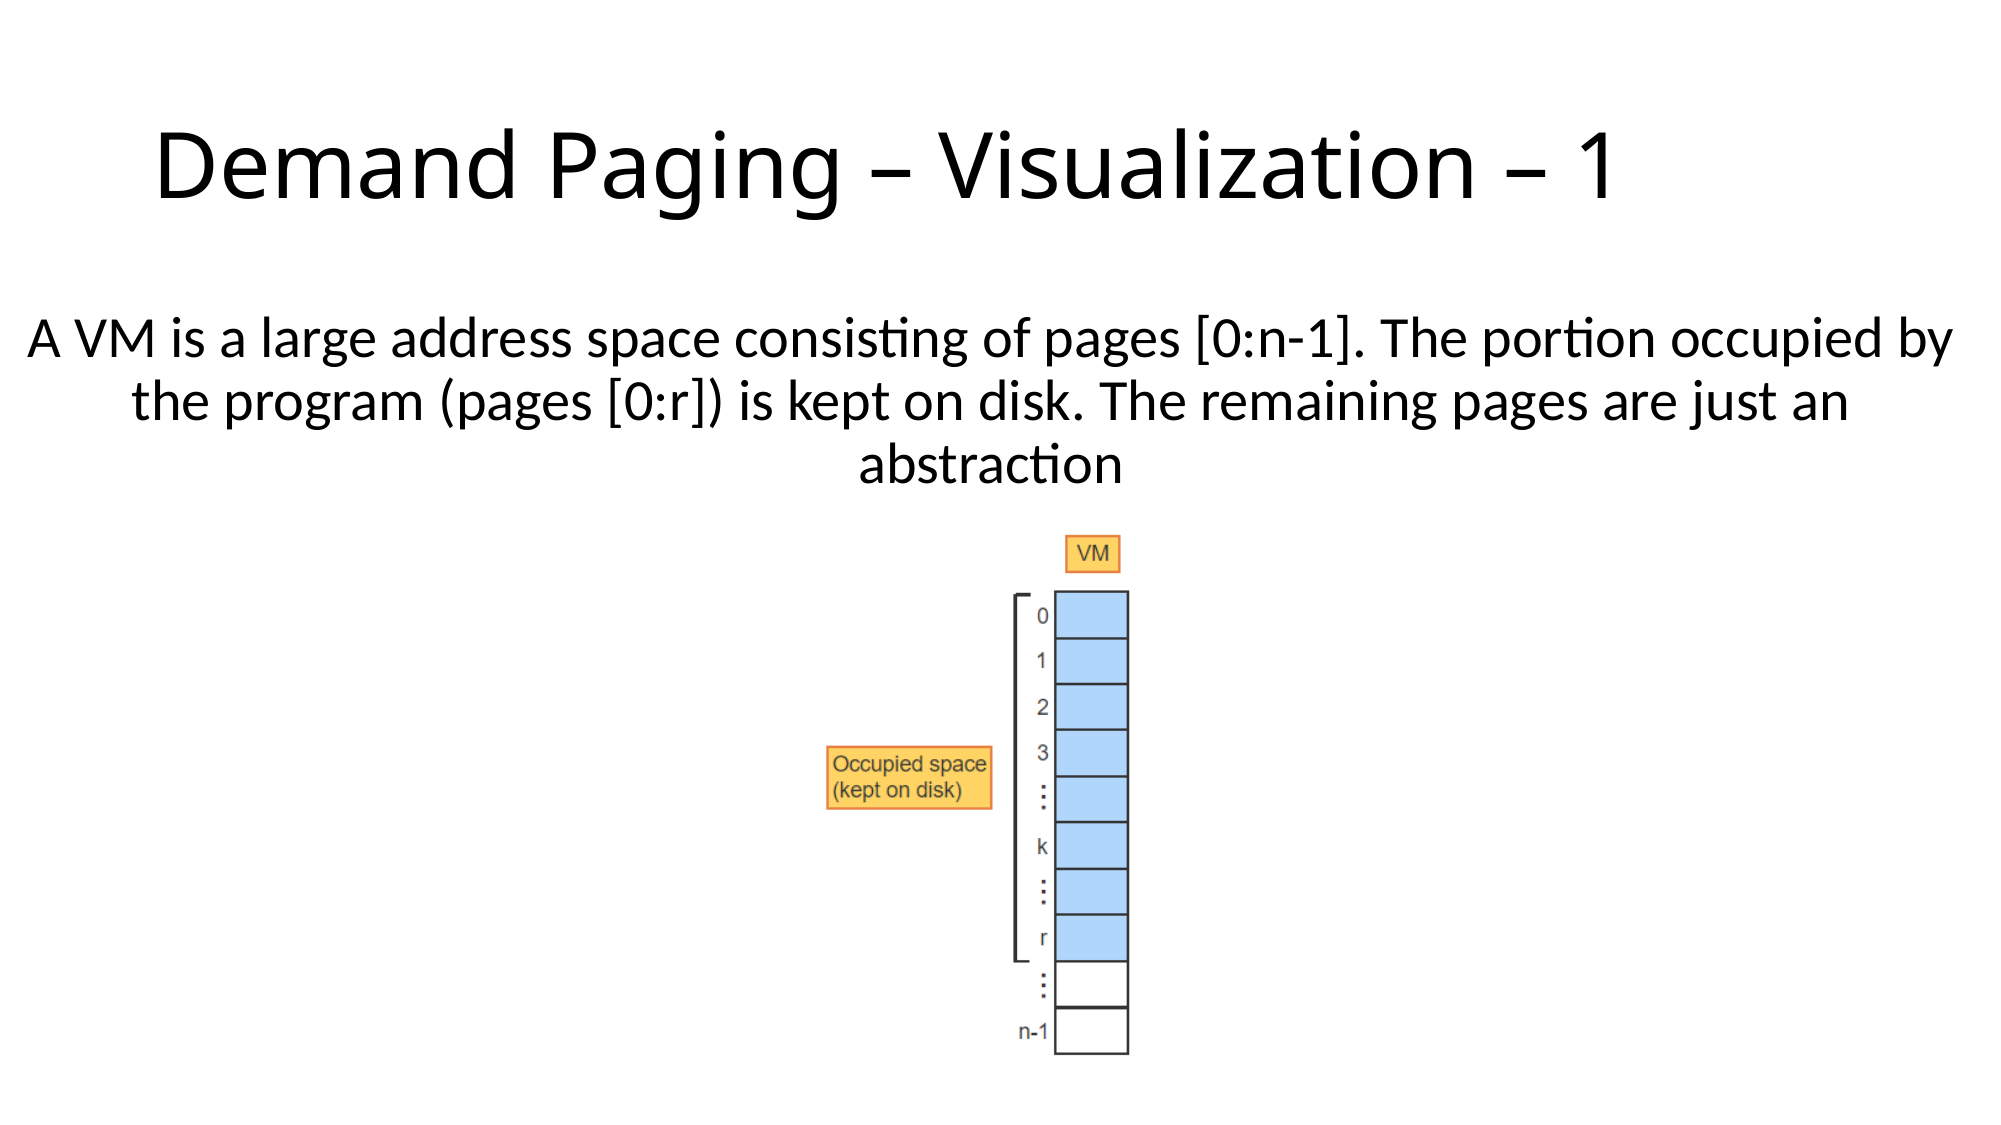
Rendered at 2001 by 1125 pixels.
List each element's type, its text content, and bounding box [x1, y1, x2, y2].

picture [818, 503, 1181, 1097]
title Demand Paging – Visualization – 1 [137, 59, 1863, 278]
list A VM is a large address space consisting of pages [0:n-1]. The portion occupied by the program (pages [0:r]) is kept on disk. The remaining pages are just an abstraction [0, 299, 2000, 517]
